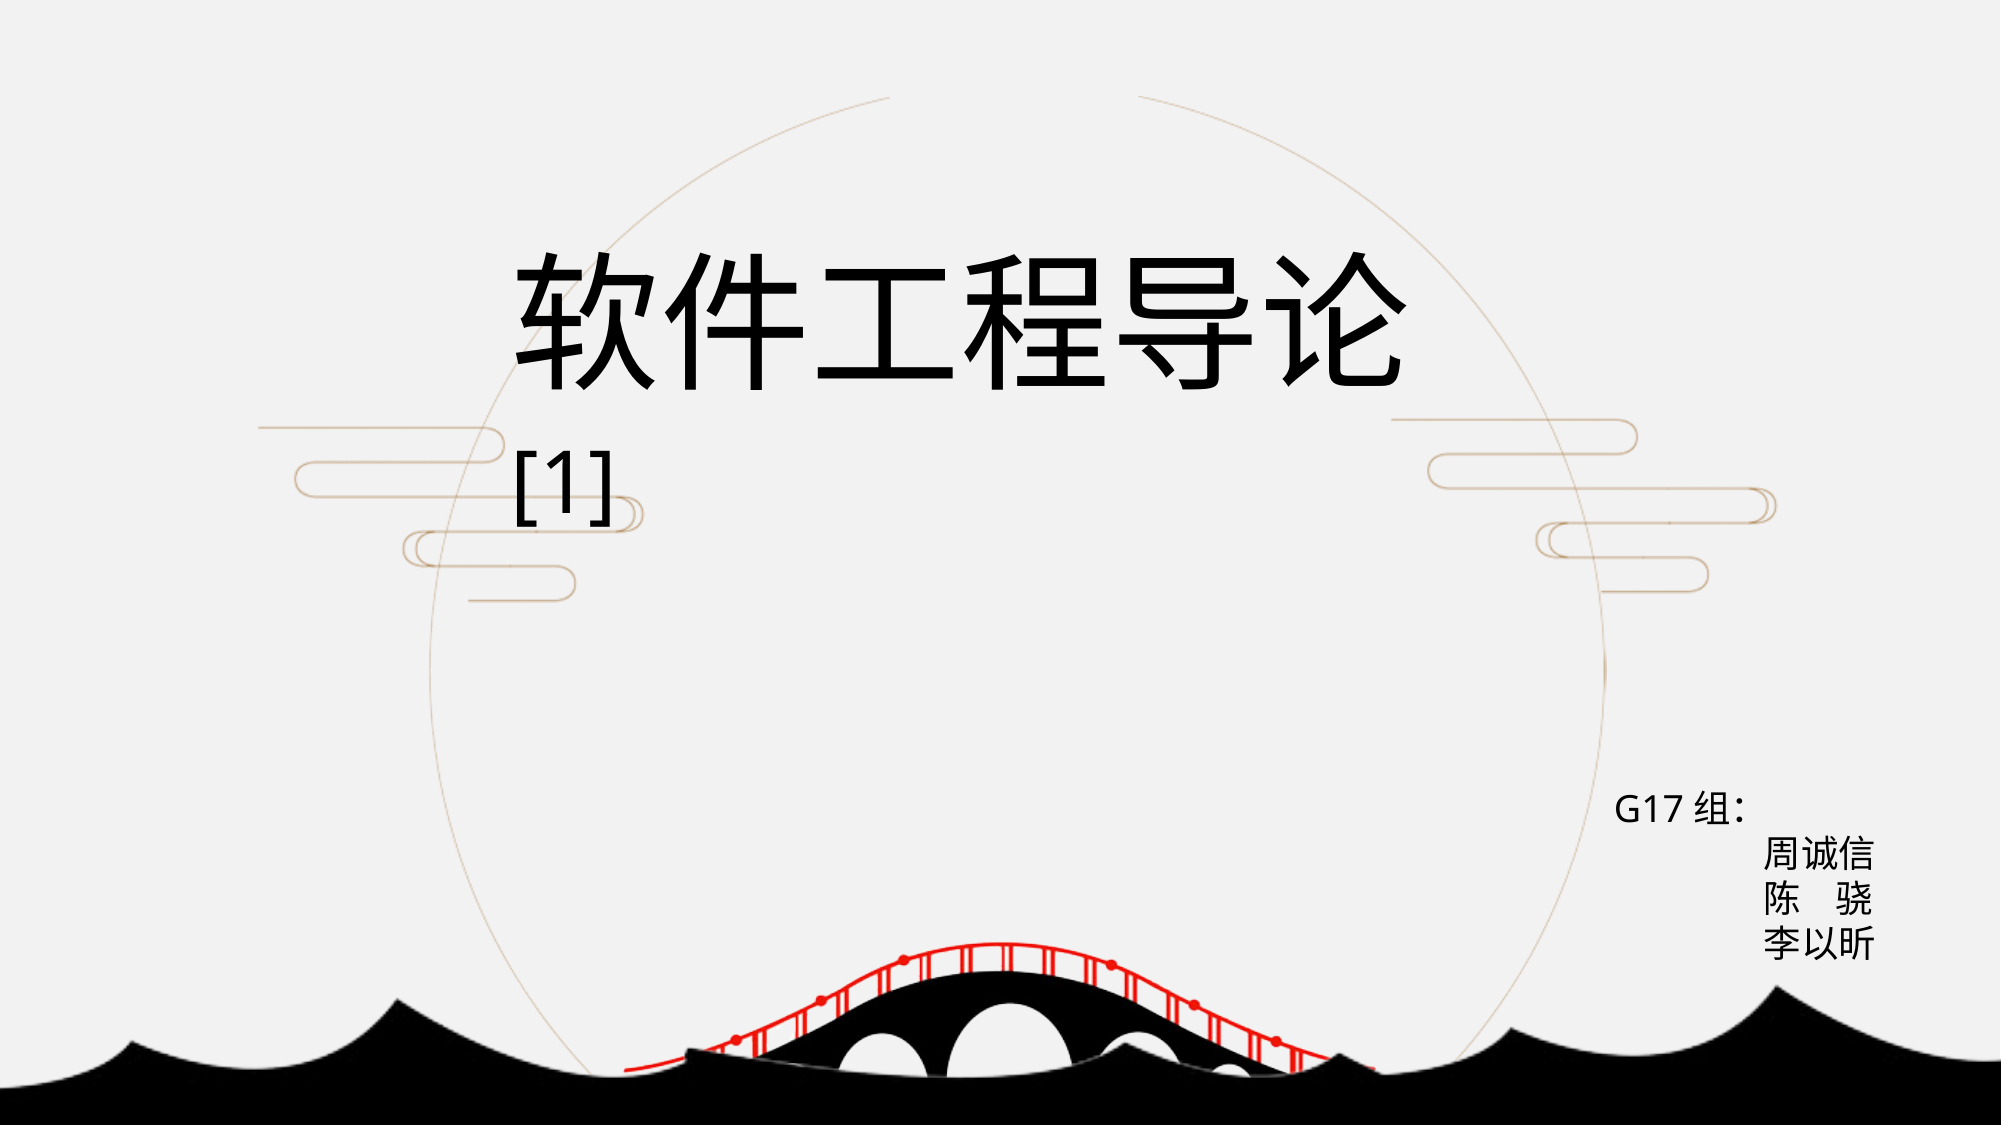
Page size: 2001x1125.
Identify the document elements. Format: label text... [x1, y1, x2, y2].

picture [0, 96, 2001, 1125]
text_box G17组： 周诚信 陈 骁 李以昕 [1607, 778, 2000, 973]
